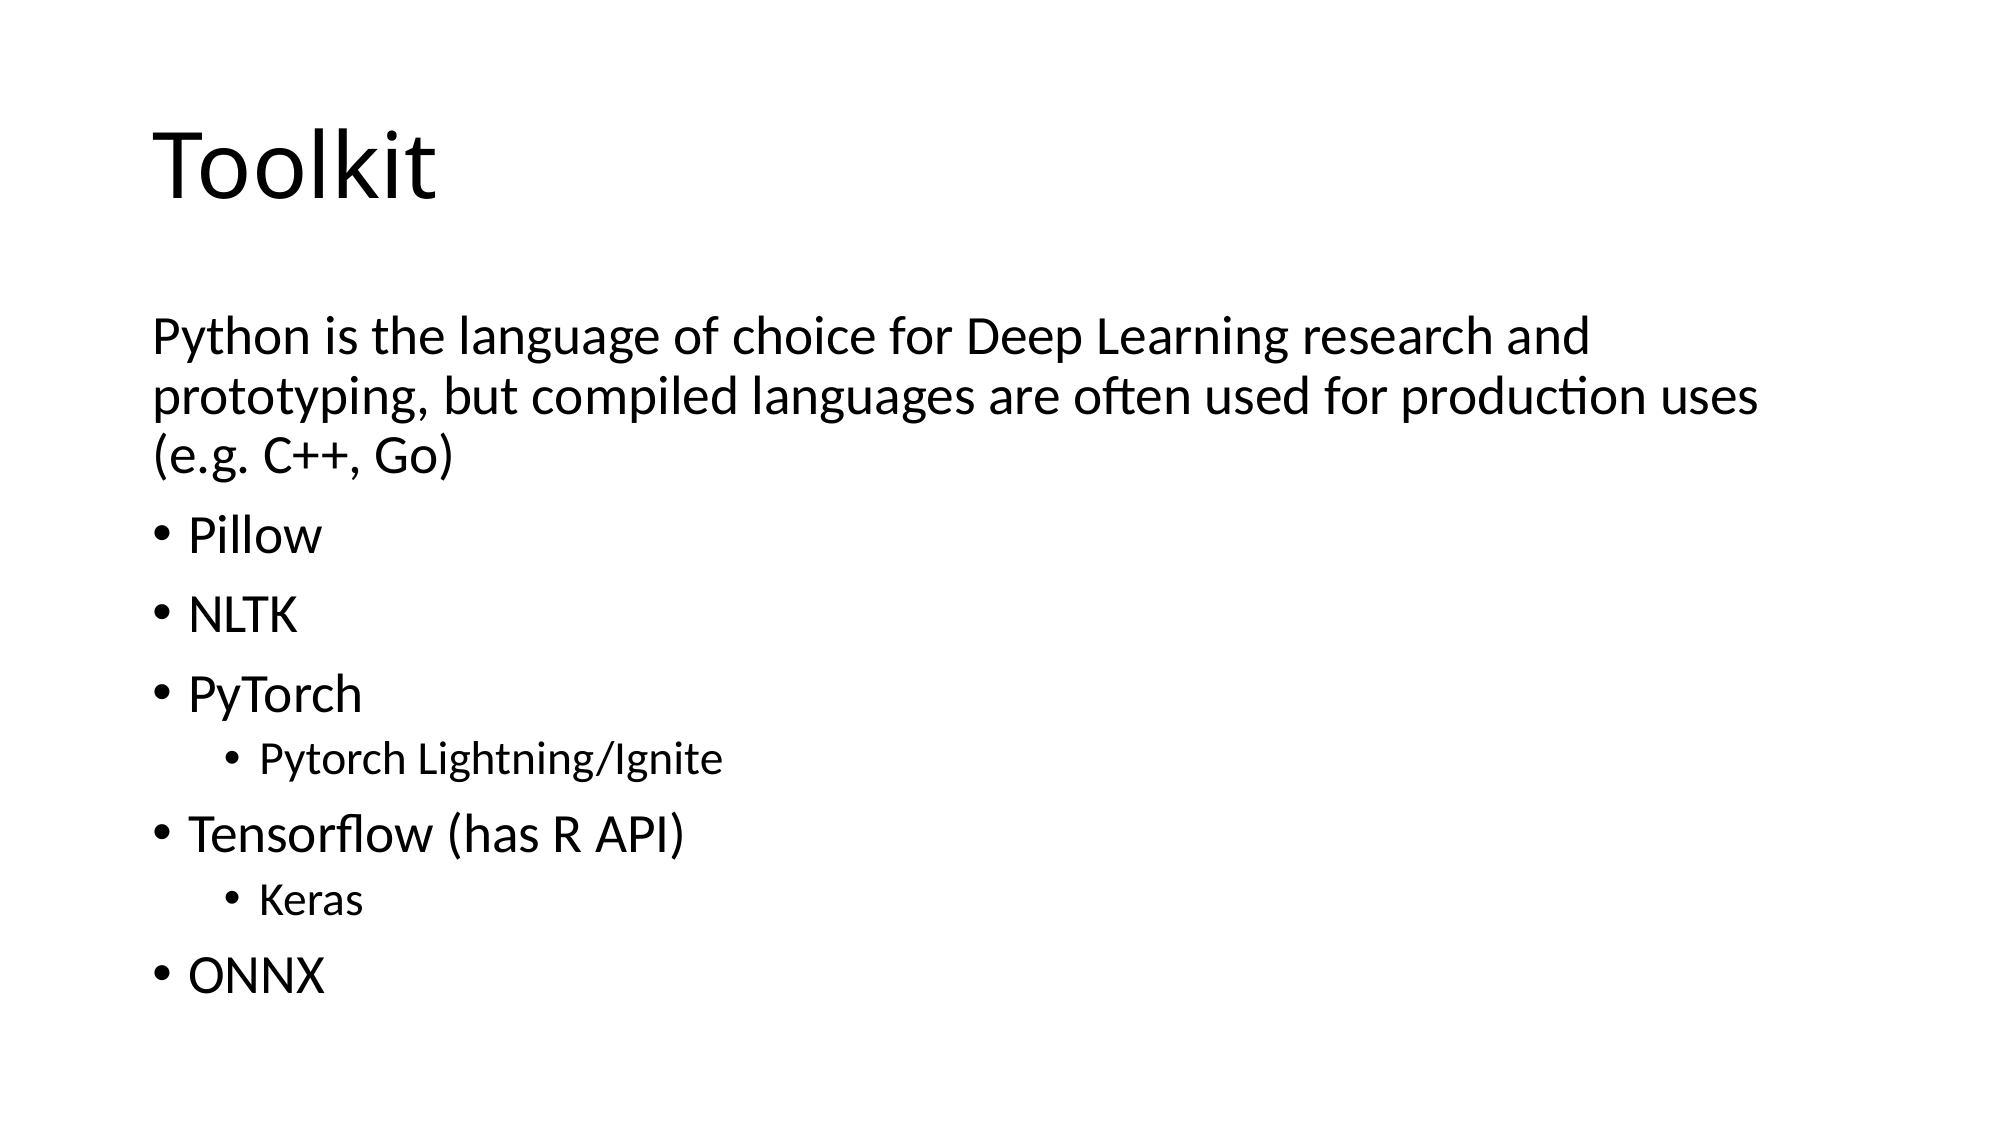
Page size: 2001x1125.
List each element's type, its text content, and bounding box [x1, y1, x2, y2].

title Toolkit [137, 59, 1863, 278]
list Python is the language of choice for Deep Learning research and prototyping, but compiled languages are often used for production uses (e.g. C++, Go) Pillow NLTK PyTorch Pytorch Lightning/Ignite Tensorflow (has R API) Keras ONNX [137, 299, 1863, 1014]
